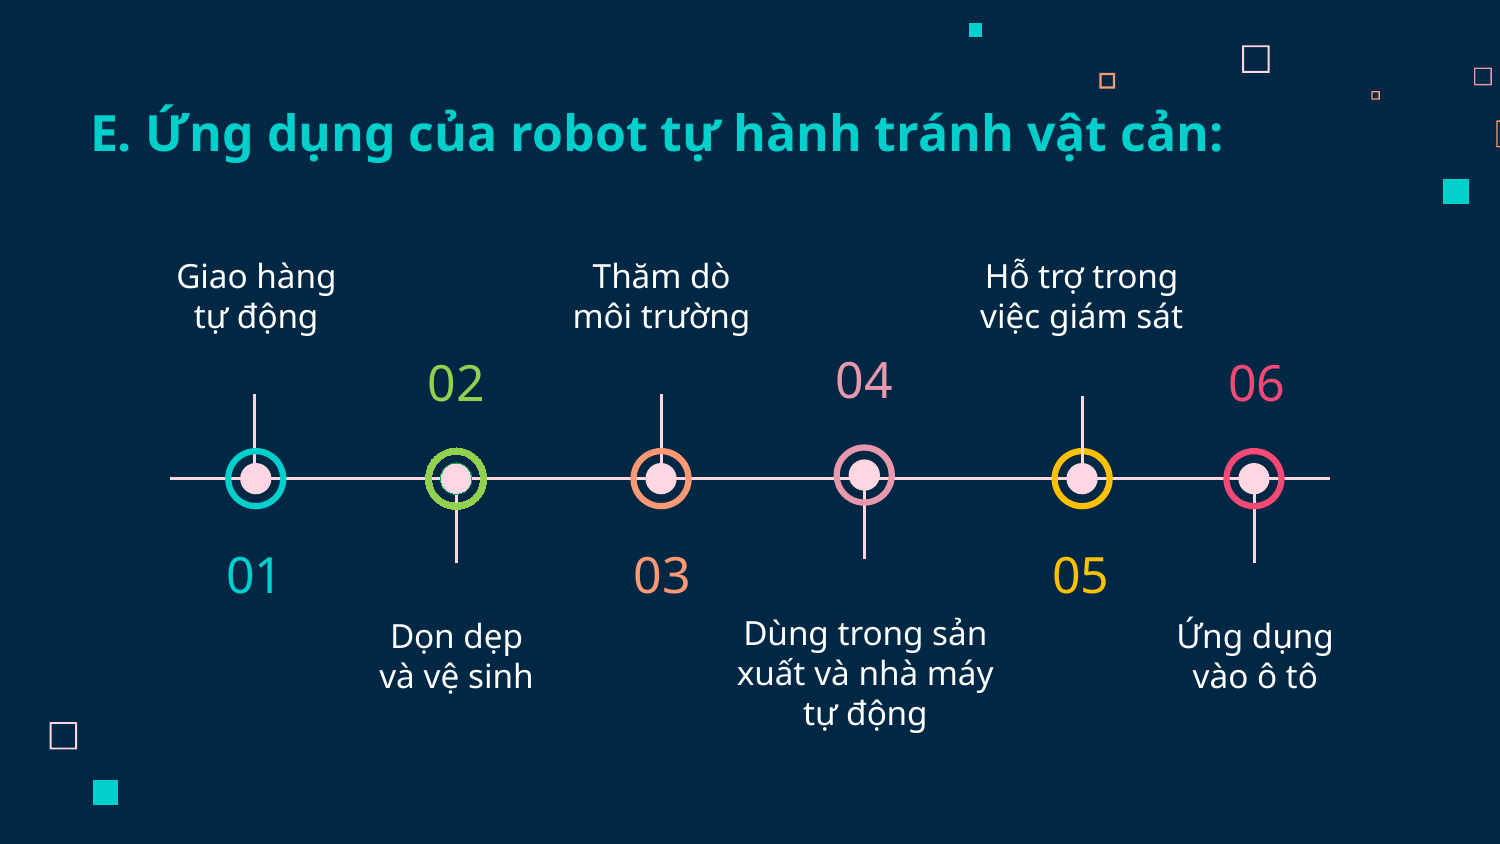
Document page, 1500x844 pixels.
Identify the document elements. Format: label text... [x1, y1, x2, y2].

subtitle Thăm dò môi trường [556, 244, 768, 351]
title 03 [557, 538, 768, 609]
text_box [833, 444, 896, 506]
subtitle Ứng dụng vào ô tô [1142, 600, 1368, 707]
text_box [224, 447, 287, 510]
subtitle Dọn dẹp và vệ sinh [361, 600, 552, 707]
text_box Dùng trong sản xuất và nhà máy tự động [721, 596, 1010, 703]
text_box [1223, 447, 1285, 510]
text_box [1051, 447, 1113, 510]
title 02 [350, 346, 562, 417]
title 01 [148, 538, 360, 609]
text_box 04 [758, 343, 970, 414]
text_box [425, 447, 487, 510]
text_box 05 [975, 538, 1187, 609]
subtitle Giao hàng tự động [157, 244, 356, 351]
title 06 [1151, 346, 1363, 417]
text_box E. Ứng dụng của robot tự hành tránh vật cản: [74, 112, 1354, 210]
text_box Hỗ trợ trong việc giám sát [961, 244, 1203, 351]
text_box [630, 447, 692, 510]
